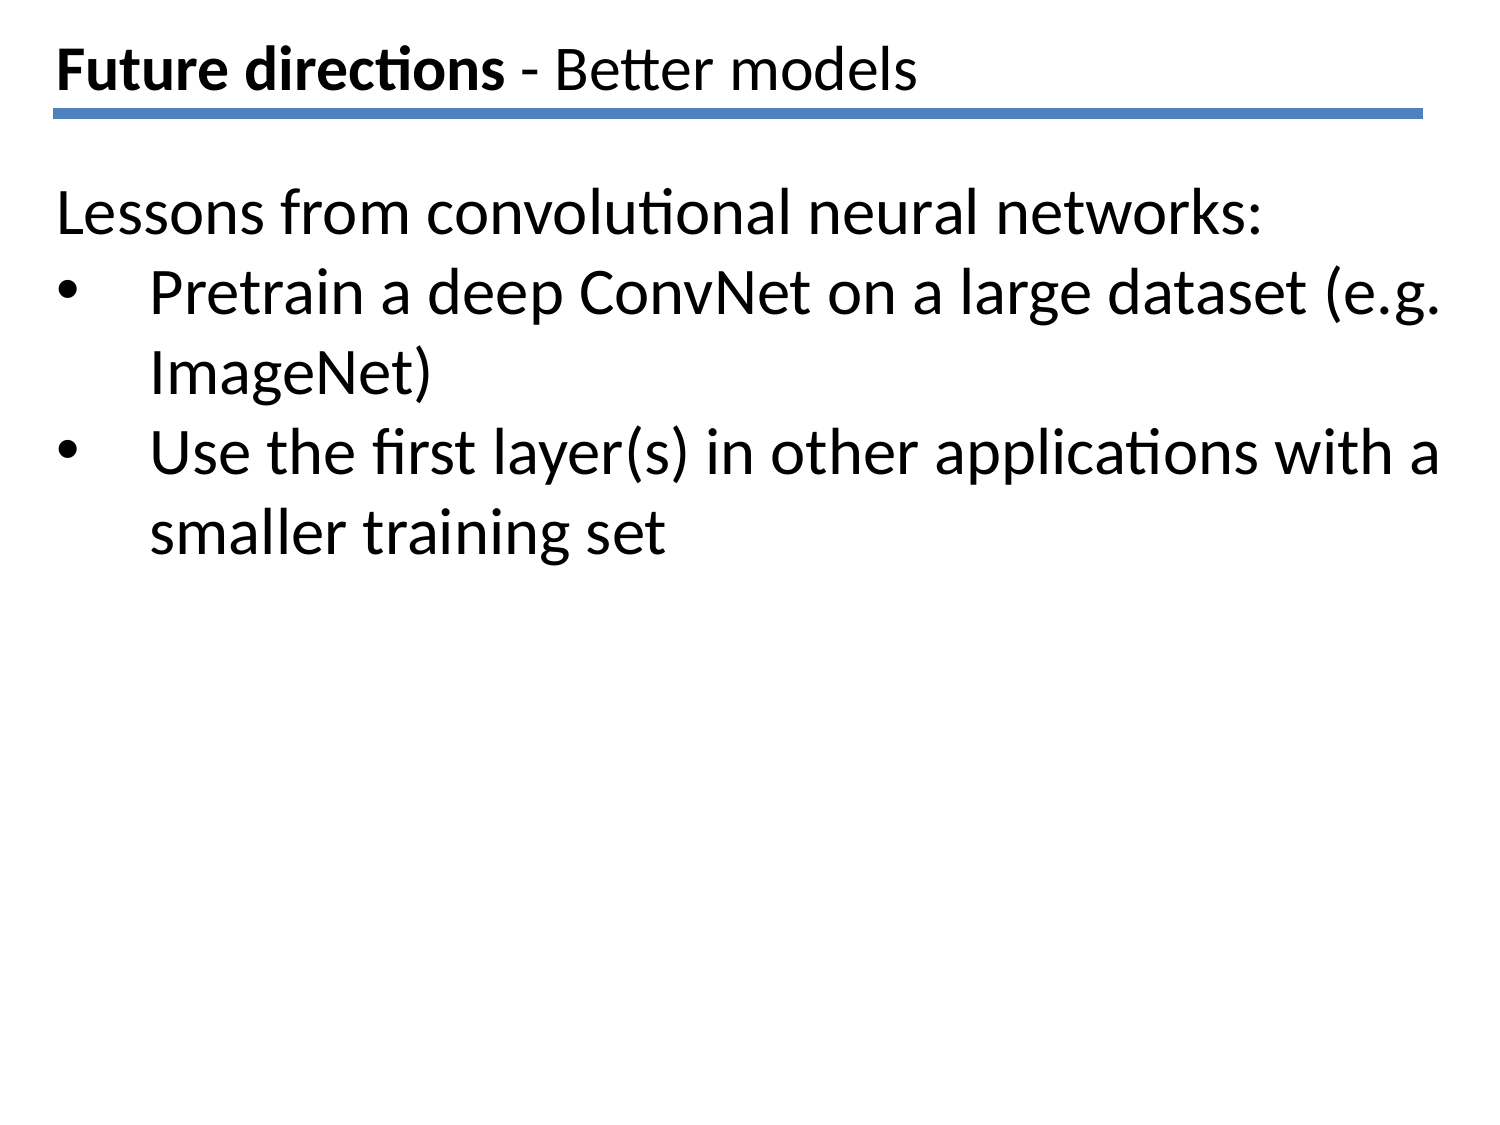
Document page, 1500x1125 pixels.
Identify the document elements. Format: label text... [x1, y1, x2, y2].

title Future directions - Better models [41, 19, 1483, 112]
text_box Lessons from convolutional neural networks: Pretrain a deep ConvNet on a large dataset (e.g. ImageNet) Use the first layer(s) in other applications with a smaller training set [41, 160, 1466, 576]
